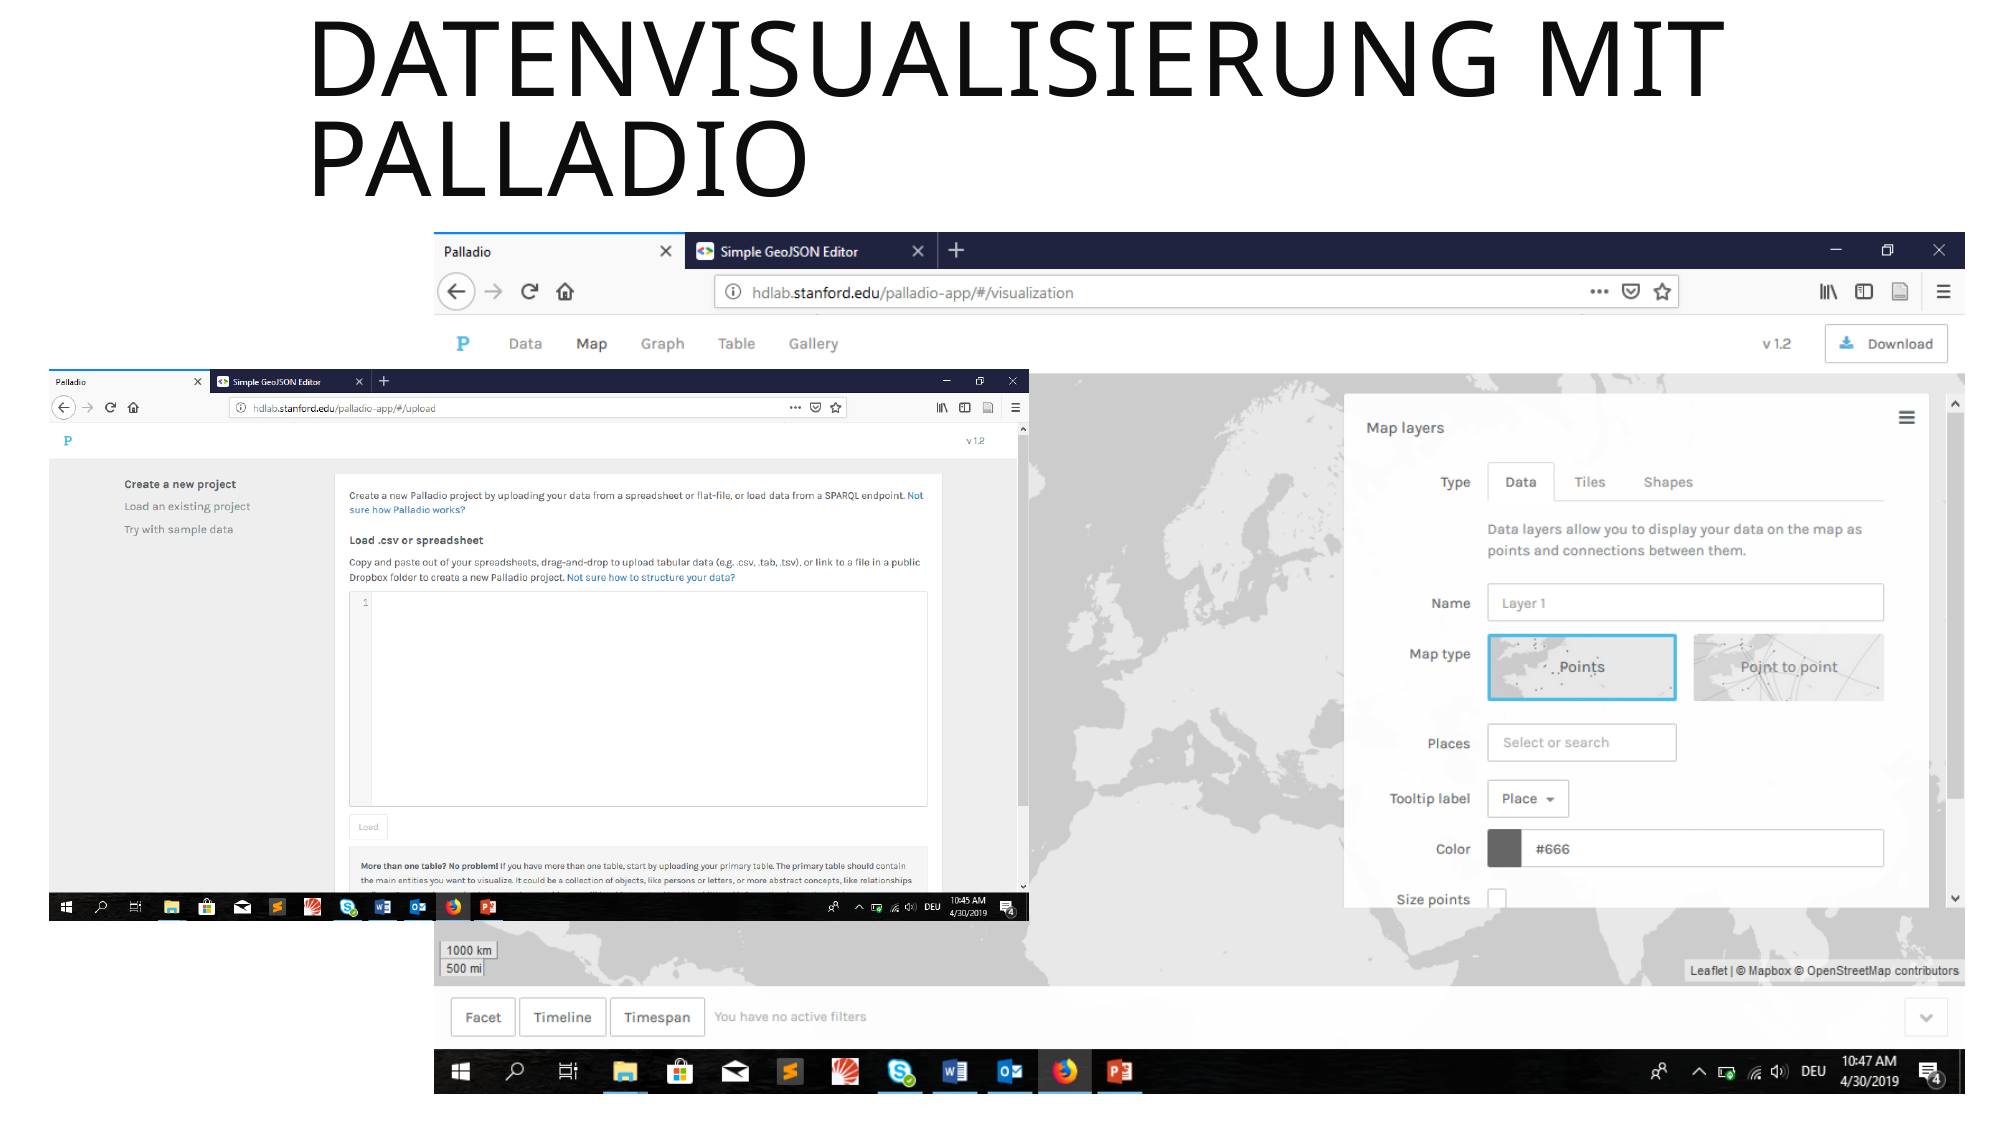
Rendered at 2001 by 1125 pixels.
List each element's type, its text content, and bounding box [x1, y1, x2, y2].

picture [49, 232, 1965, 1094]
title Datenvisualisierung mit Palladio [290, 0, 1885, 233]
